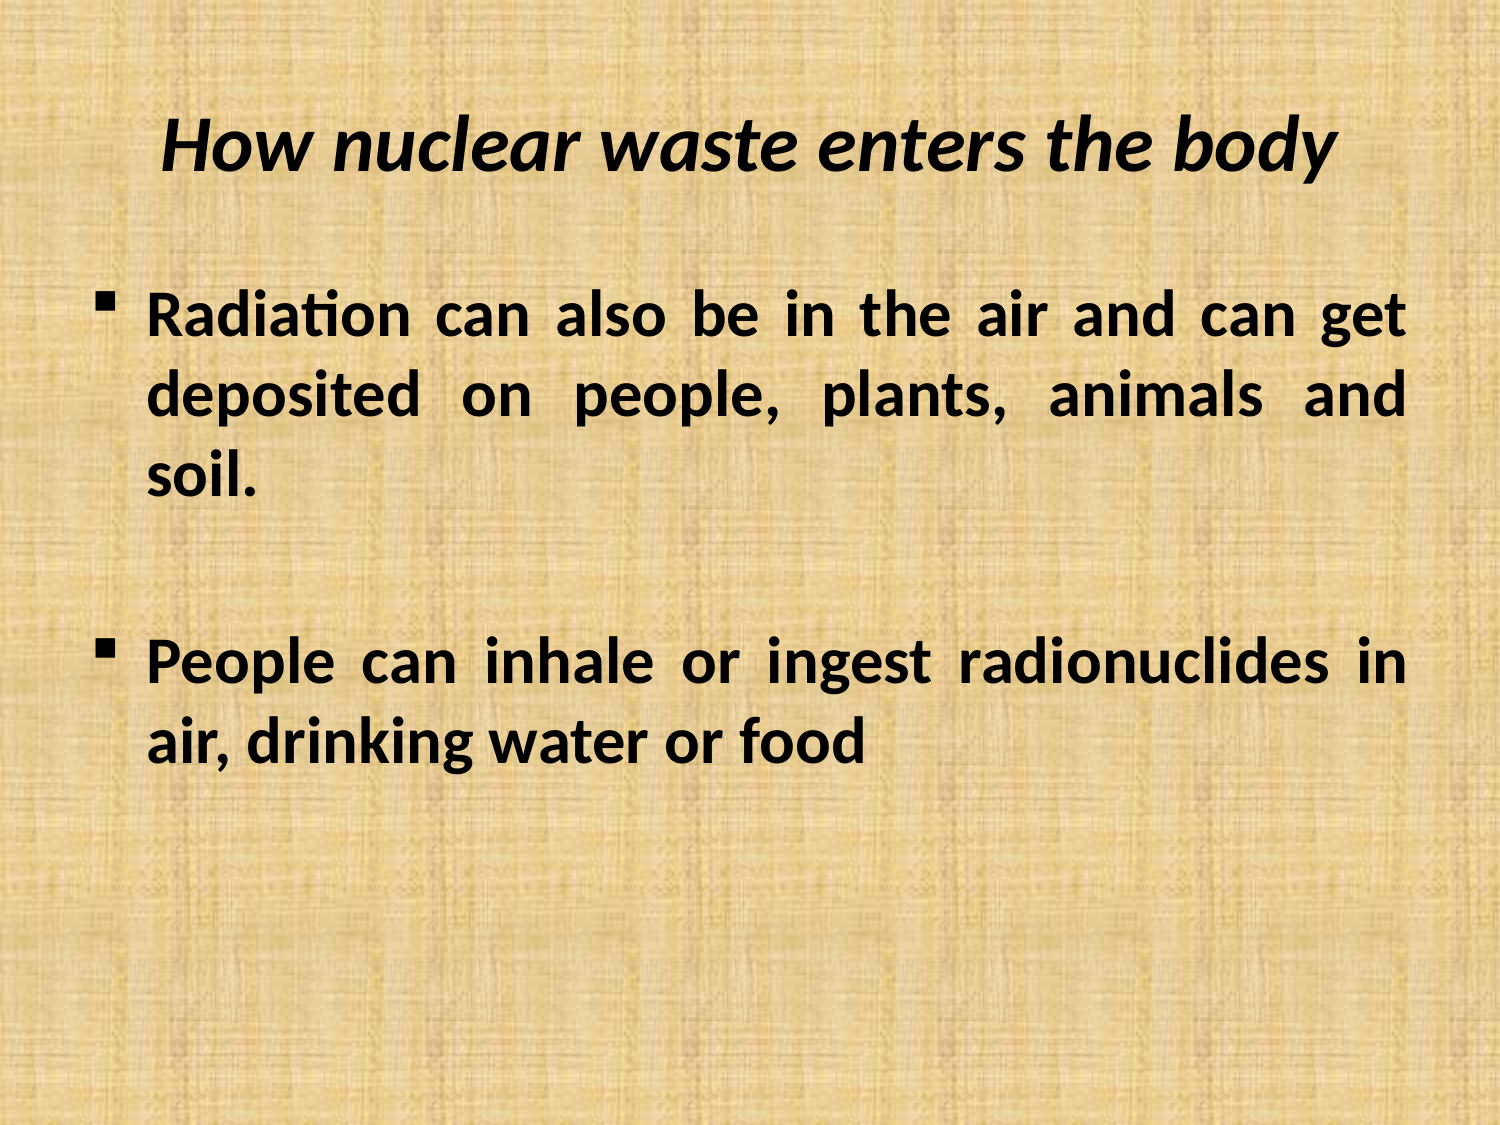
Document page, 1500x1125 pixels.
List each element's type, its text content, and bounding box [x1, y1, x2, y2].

list Radiation can also be in the air and can get deposited on people, plants, animals and soil. People can inhale or ingest radionuclides in air, drinking water or food [75, 262, 1425, 1005]
title How nuclear waste enters the body [75, 45, 1425, 233]
picture [0, 0, 1500, 1125]
